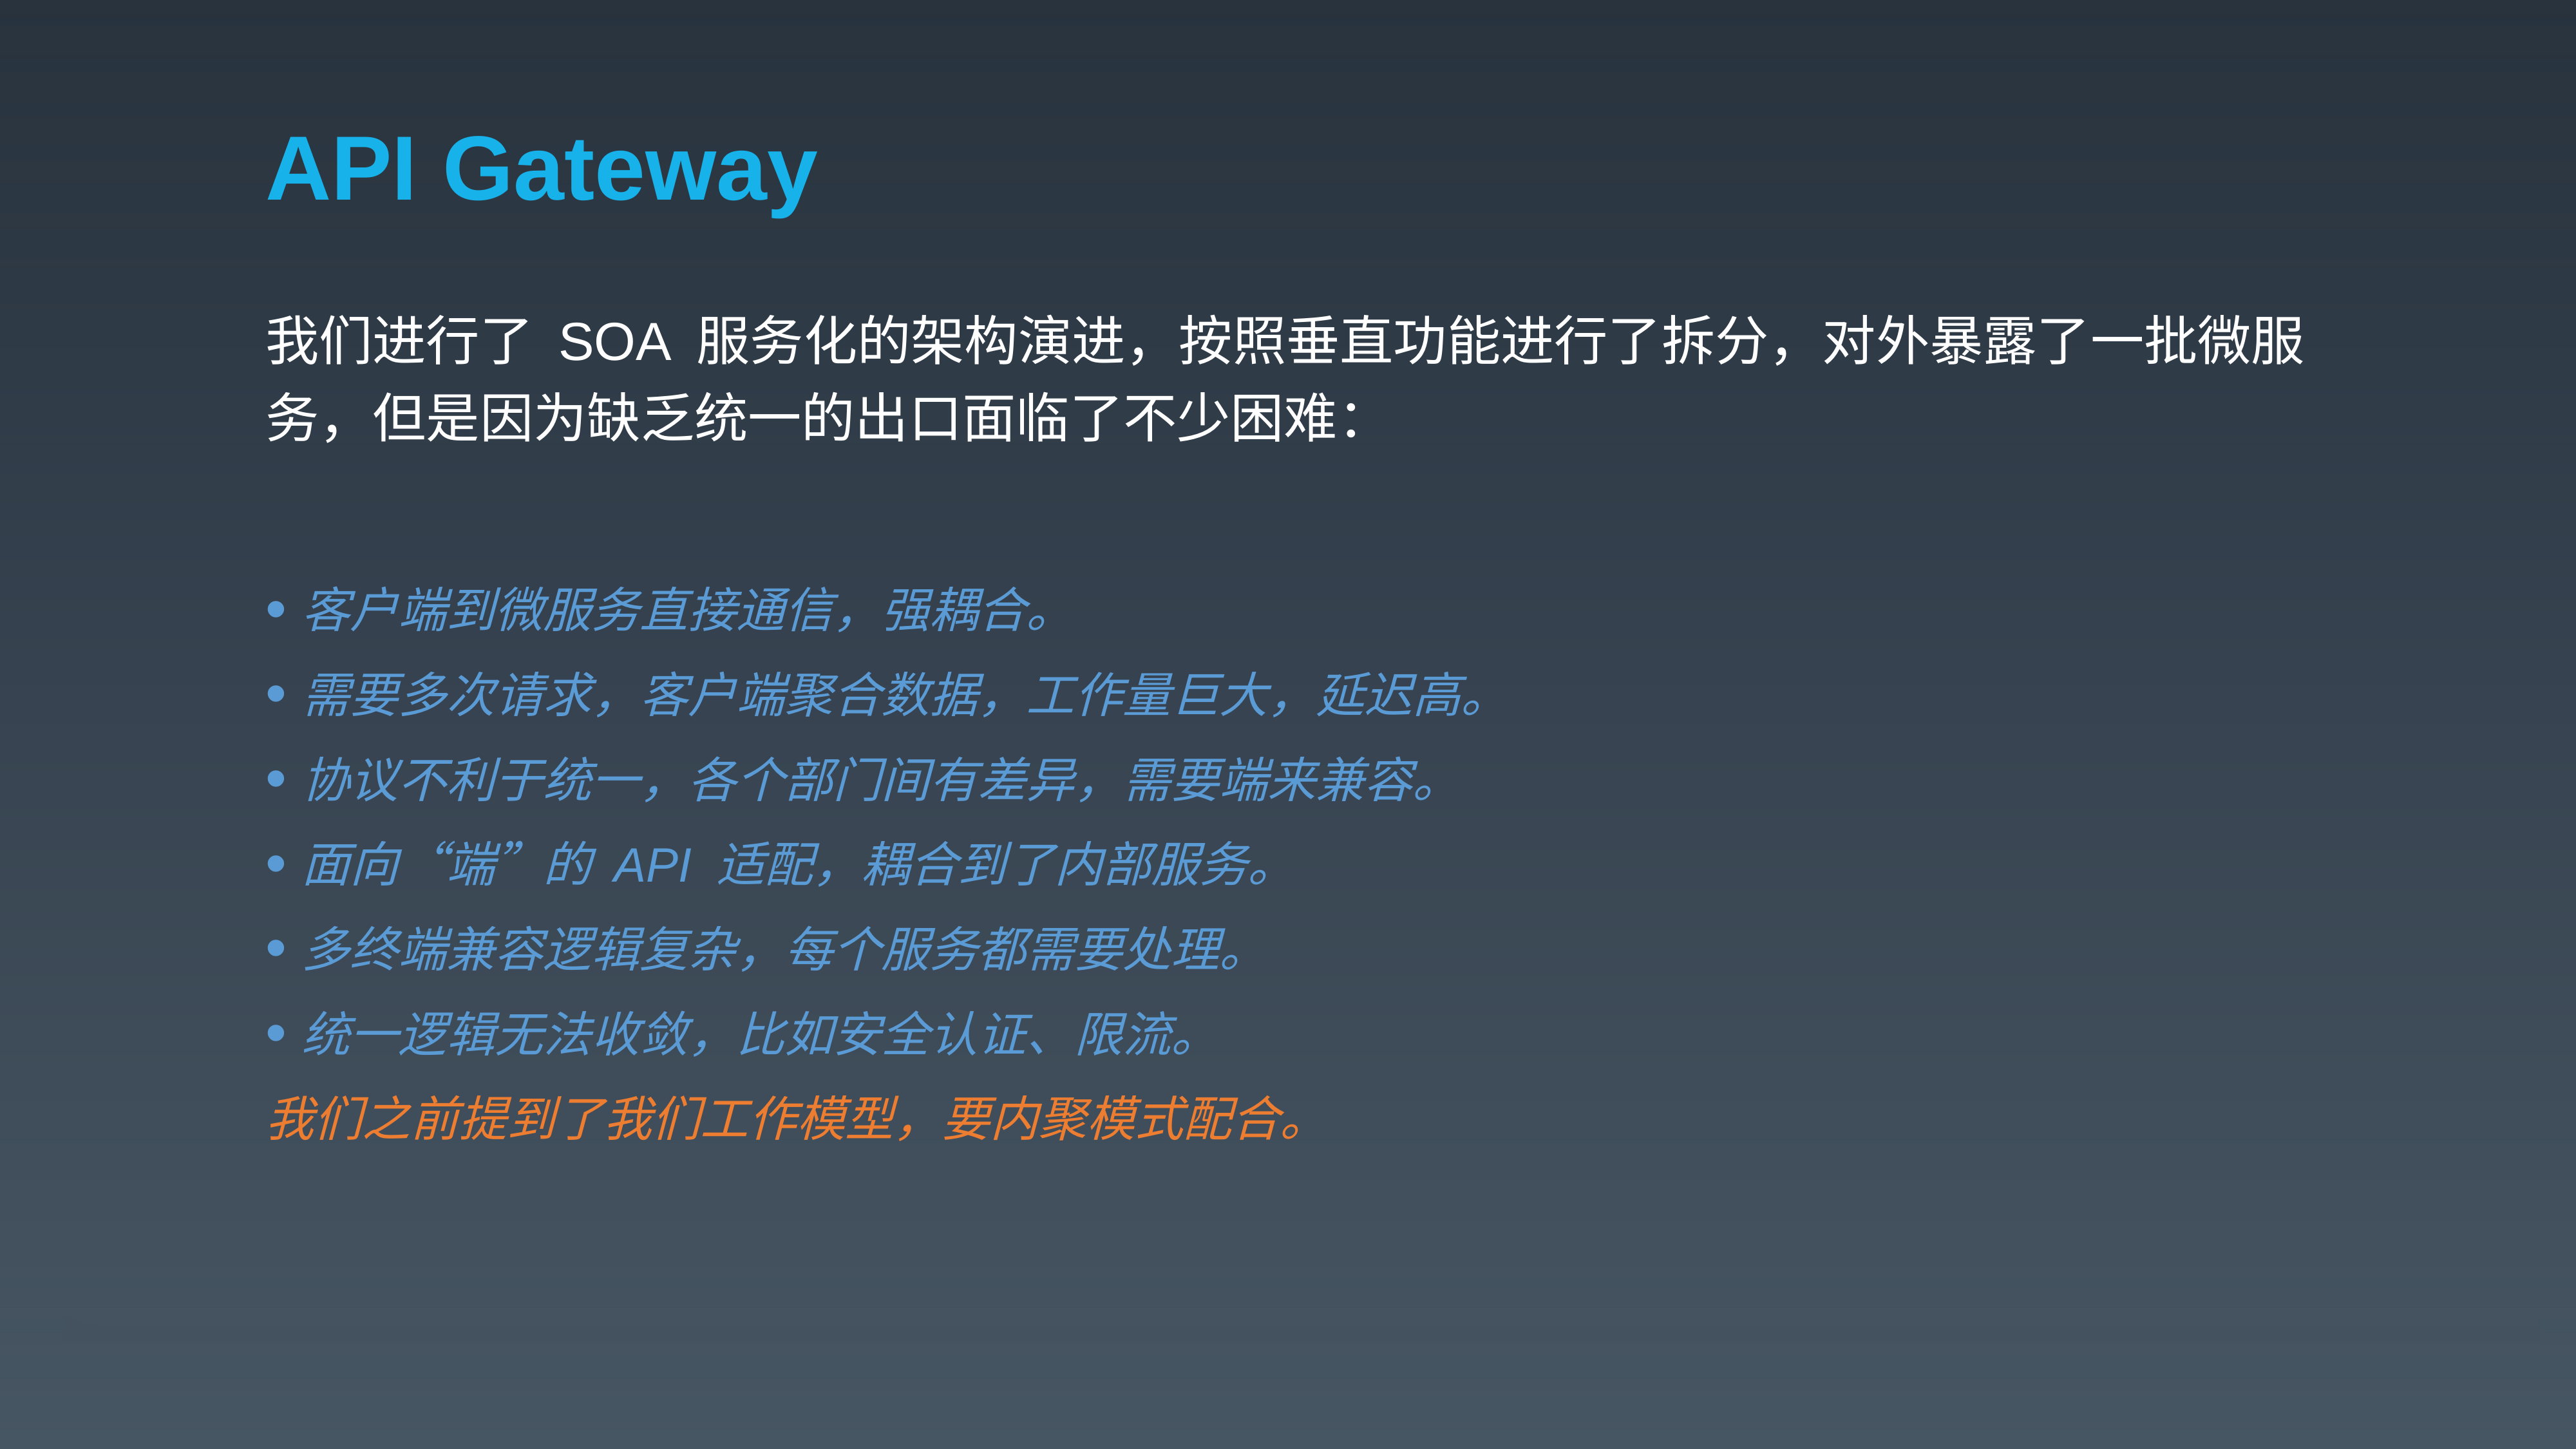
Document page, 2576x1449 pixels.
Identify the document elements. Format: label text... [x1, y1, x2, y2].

title API Gateway [260, 103, 2316, 243]
picture [0, 0, 2576, 1449]
list 我们进行了 SOA 服务化的架构演进，按照垂直功能进行了拆分，对外暴露了一批微服务，但是因为缺乏统一的出口面临了不少困难： 客户端到微服务直接通信，强耦合。 需要多次请求，客户端聚合数据，工作量巨大，延迟高。 协议不利于统一，各个部门间有差异，需要端来兼容。 面向“端”的 API 适配，耦合到了内部服务。 多终端兼容逻辑复杂，每个服务都需要处理。 统一逻辑无法收敛，比如安全认证、限流。 我们之前提到了我们工作模型，要内聚模式配合。 [260, 288, 2316, 1381]
